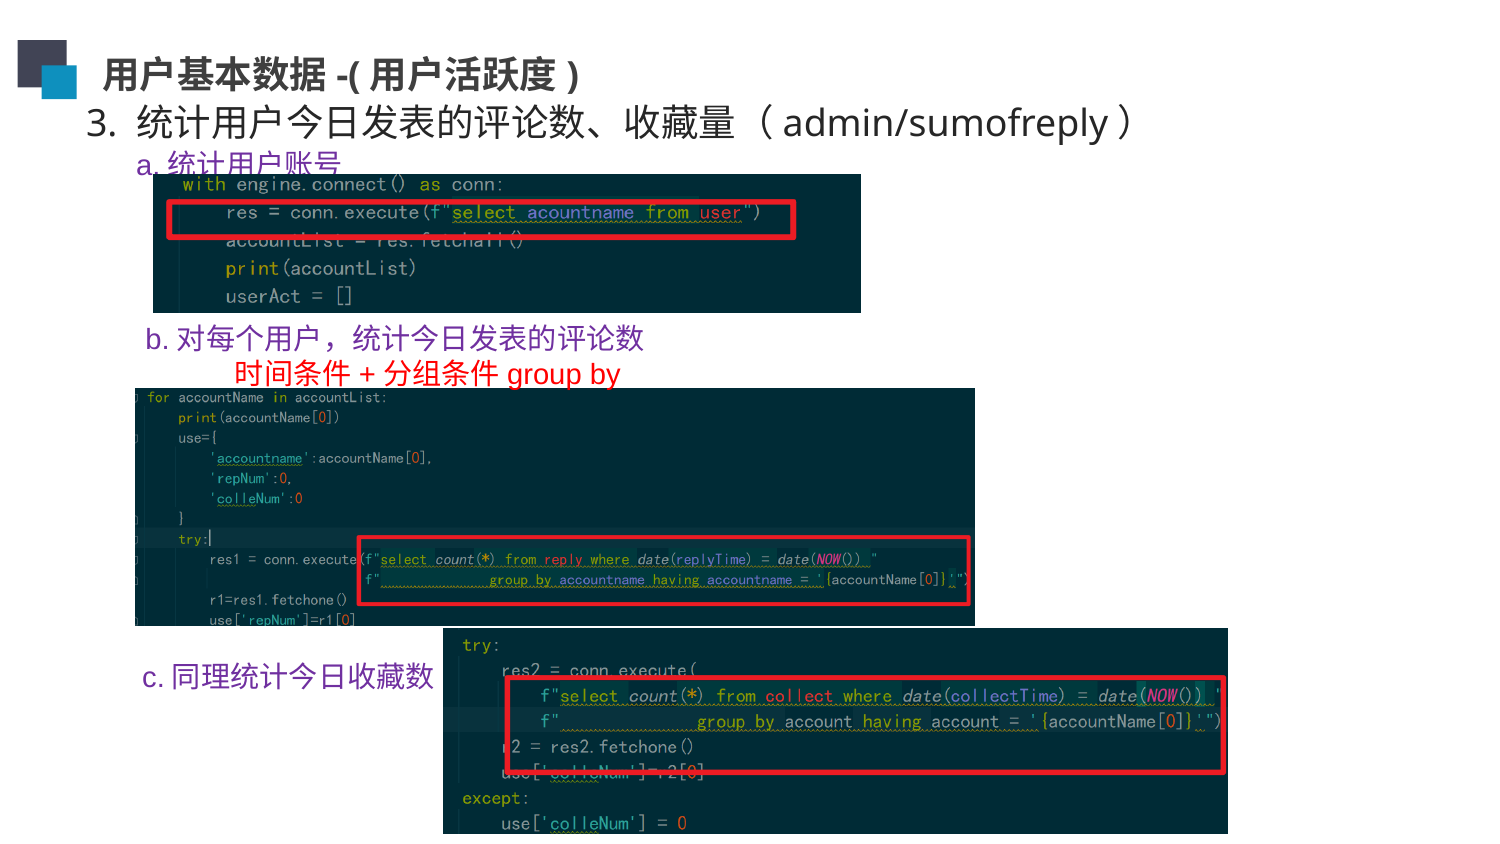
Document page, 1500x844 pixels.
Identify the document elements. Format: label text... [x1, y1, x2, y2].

text_box 3. 统计用户今日发表的评论数、收藏量（admin/sumofreply） [71, 91, 1170, 152]
text_box 用户基本数据-(用户活跃度) [87, 43, 594, 91]
picture [135, 529, 975, 606]
picture [167, 197, 796, 246]
picture [234, 392, 239, 401]
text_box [17, 40, 77, 100]
text_box a.统计用户账号 [121, 139, 358, 189]
picture [374, 453, 379, 462]
text_box b.对每个用户，统计今日发表的评论数 时间条件+分组条件group by [122, 313, 660, 398]
picture [443, 666, 1228, 780]
picture [184, 182, 192, 190]
picture [338, 288, 343, 305]
text_box c.同理统计今日收藏数 [127, 650, 443, 701]
